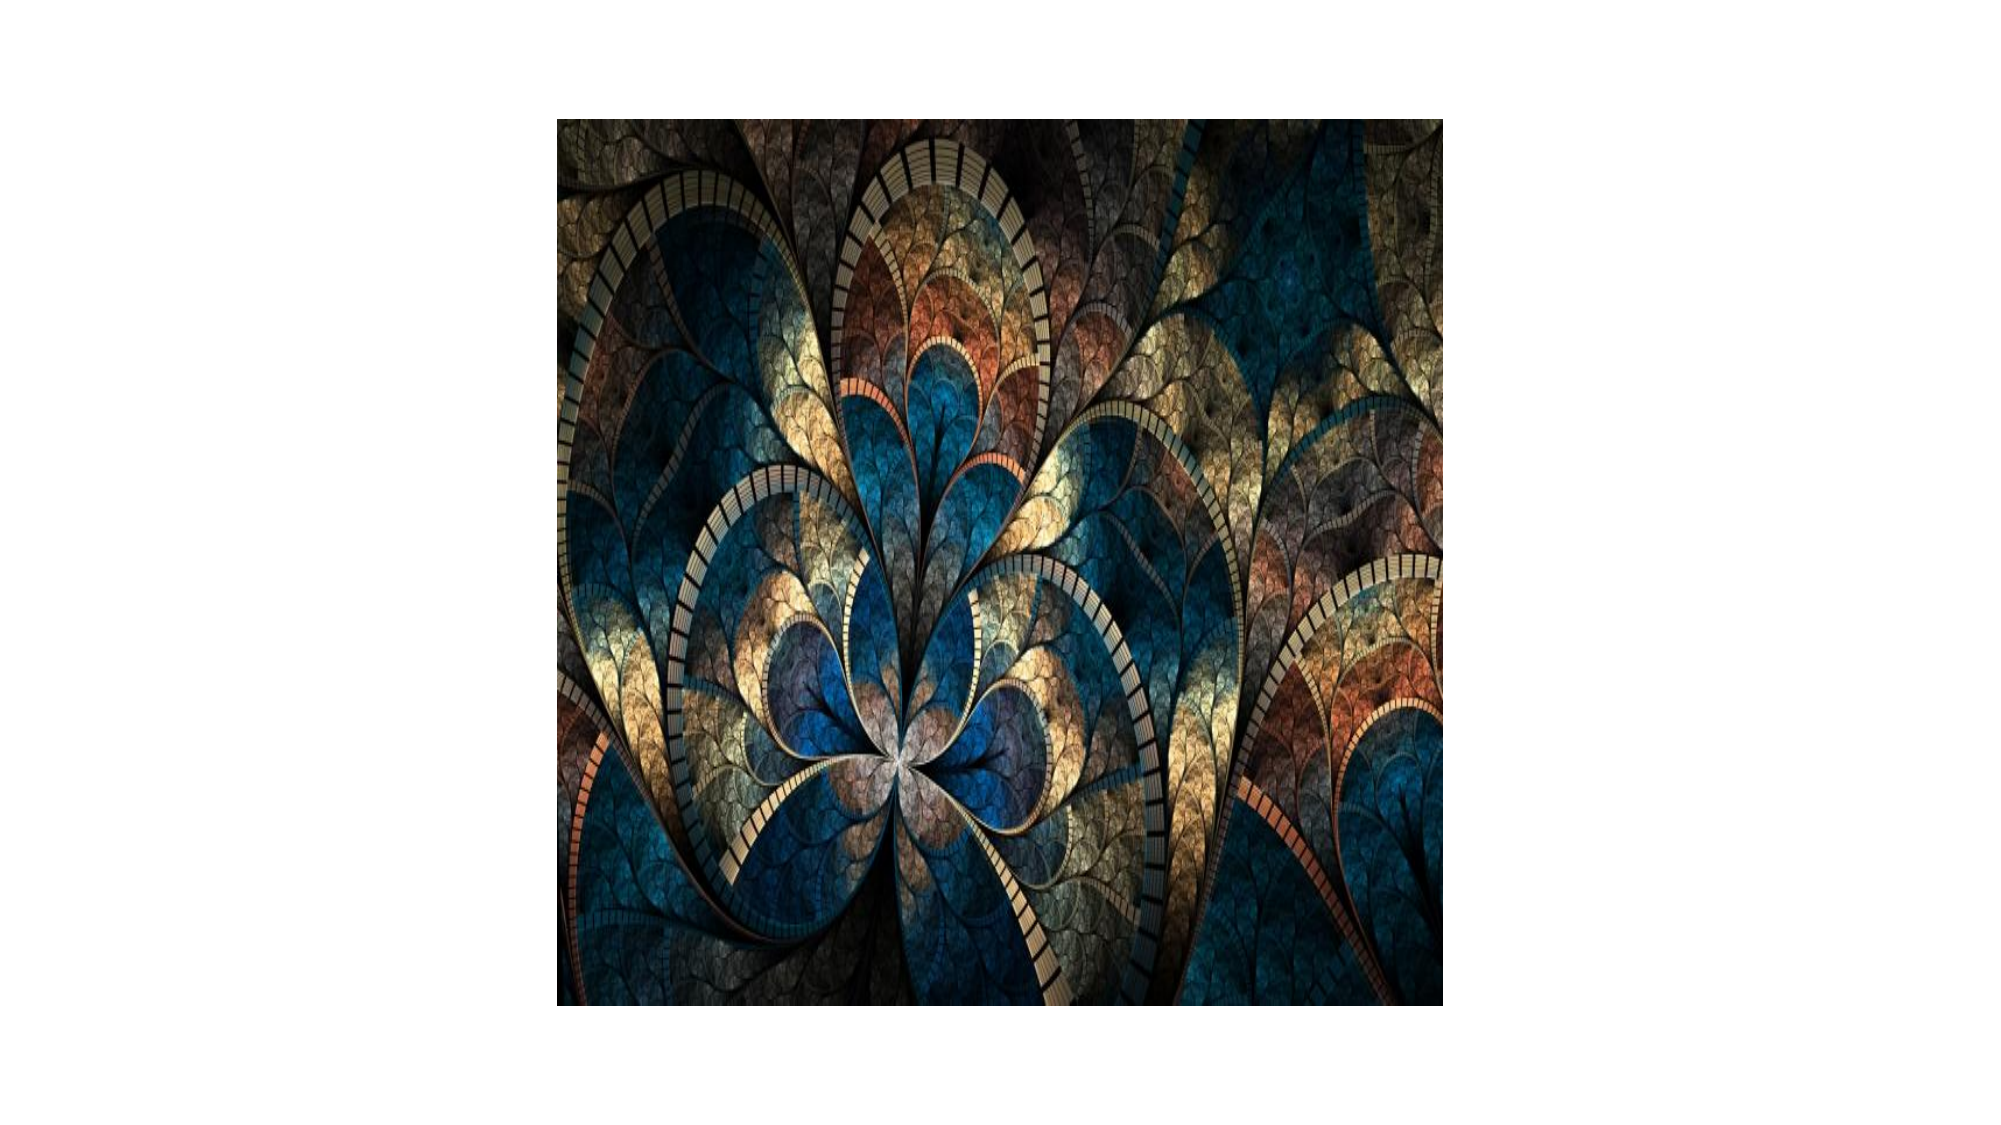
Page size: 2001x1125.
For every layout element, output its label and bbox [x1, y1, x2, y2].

picture [556, 119, 1443, 1006]
